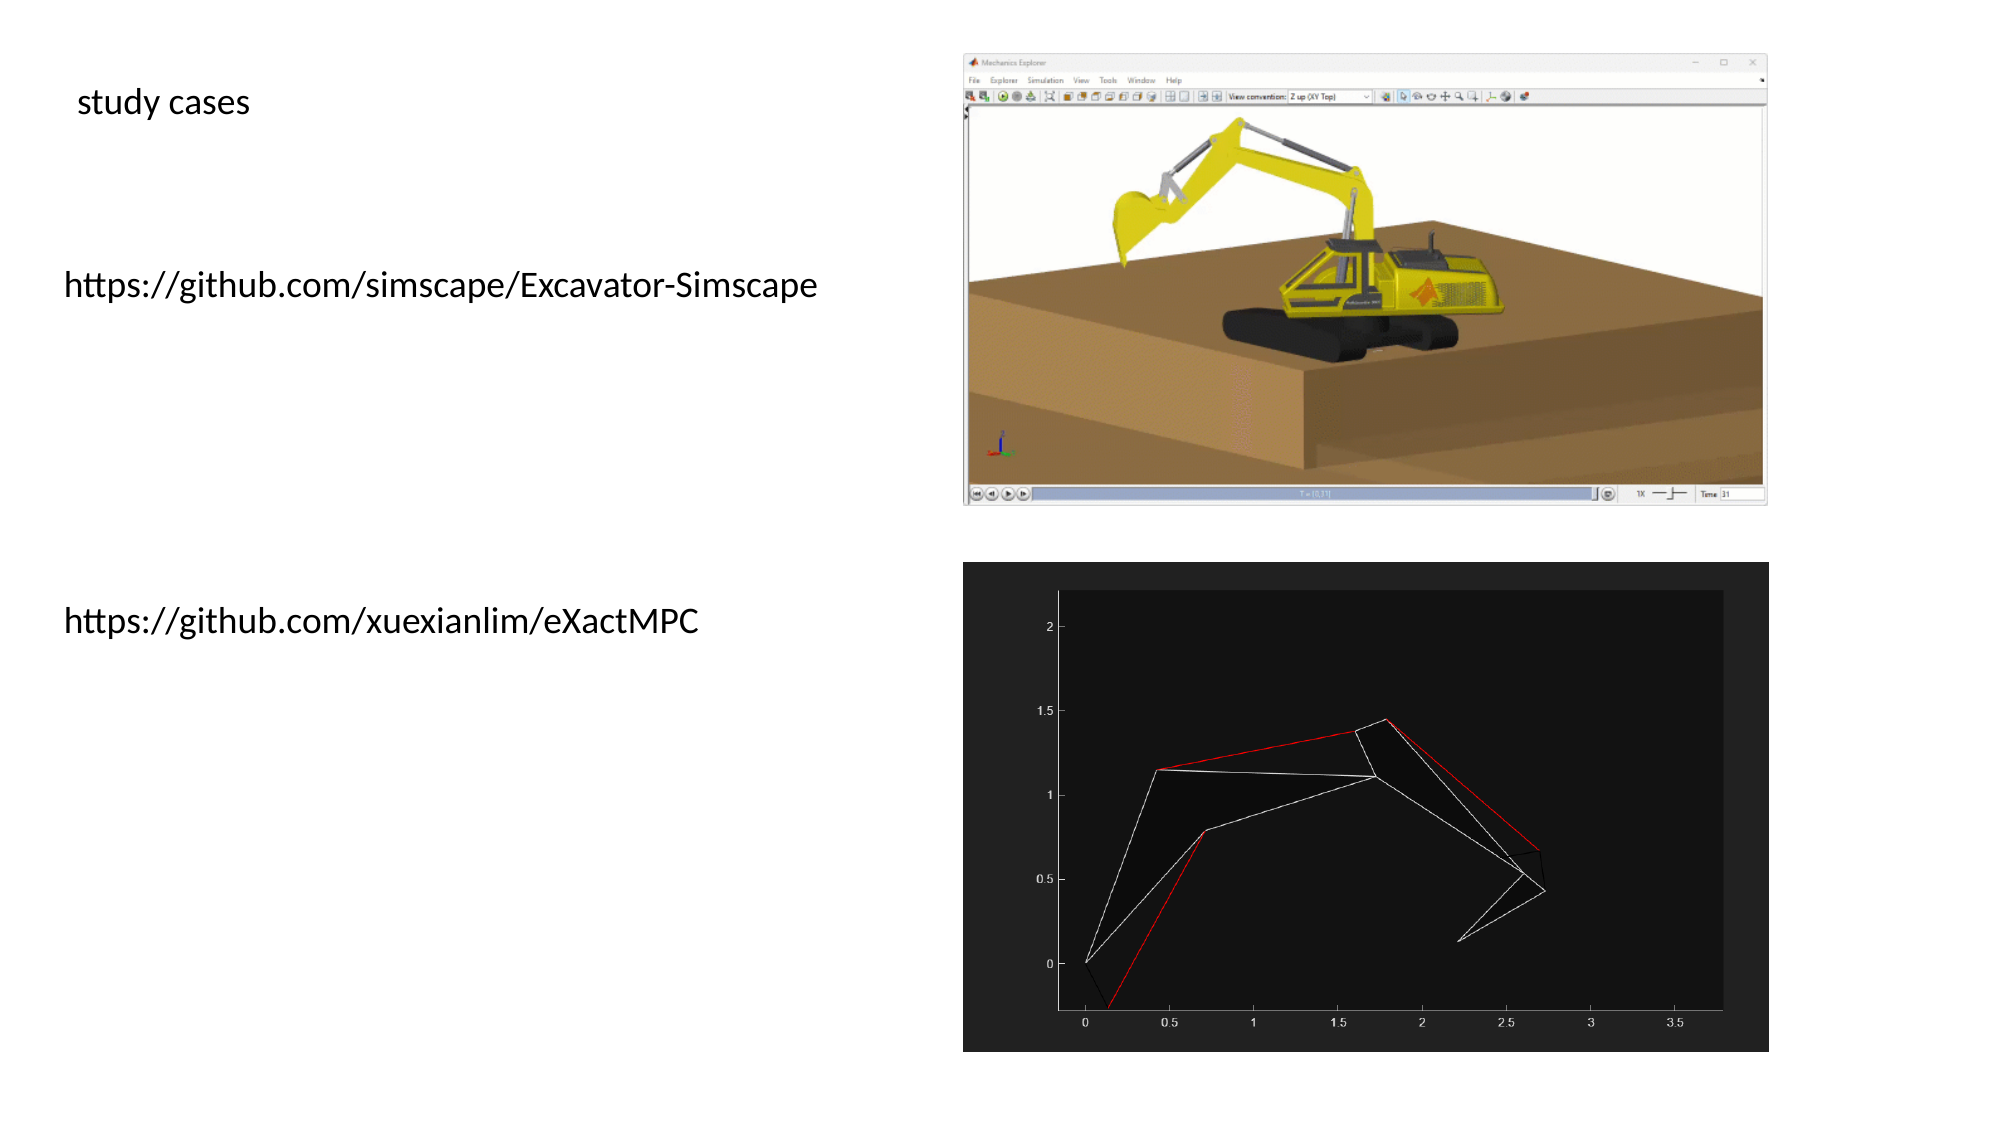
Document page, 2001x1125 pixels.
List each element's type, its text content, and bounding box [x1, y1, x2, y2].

text_box https://github.com/xuexianlim/eXactMPC [48, 588, 962, 649]
text_box https://github.com/simscape/Excavator-Simscape [48, 162, 868, 402]
text_box study cases [62, 70, 316, 130]
picture [962, 53, 1768, 507]
picture [962, 561, 1770, 1053]
